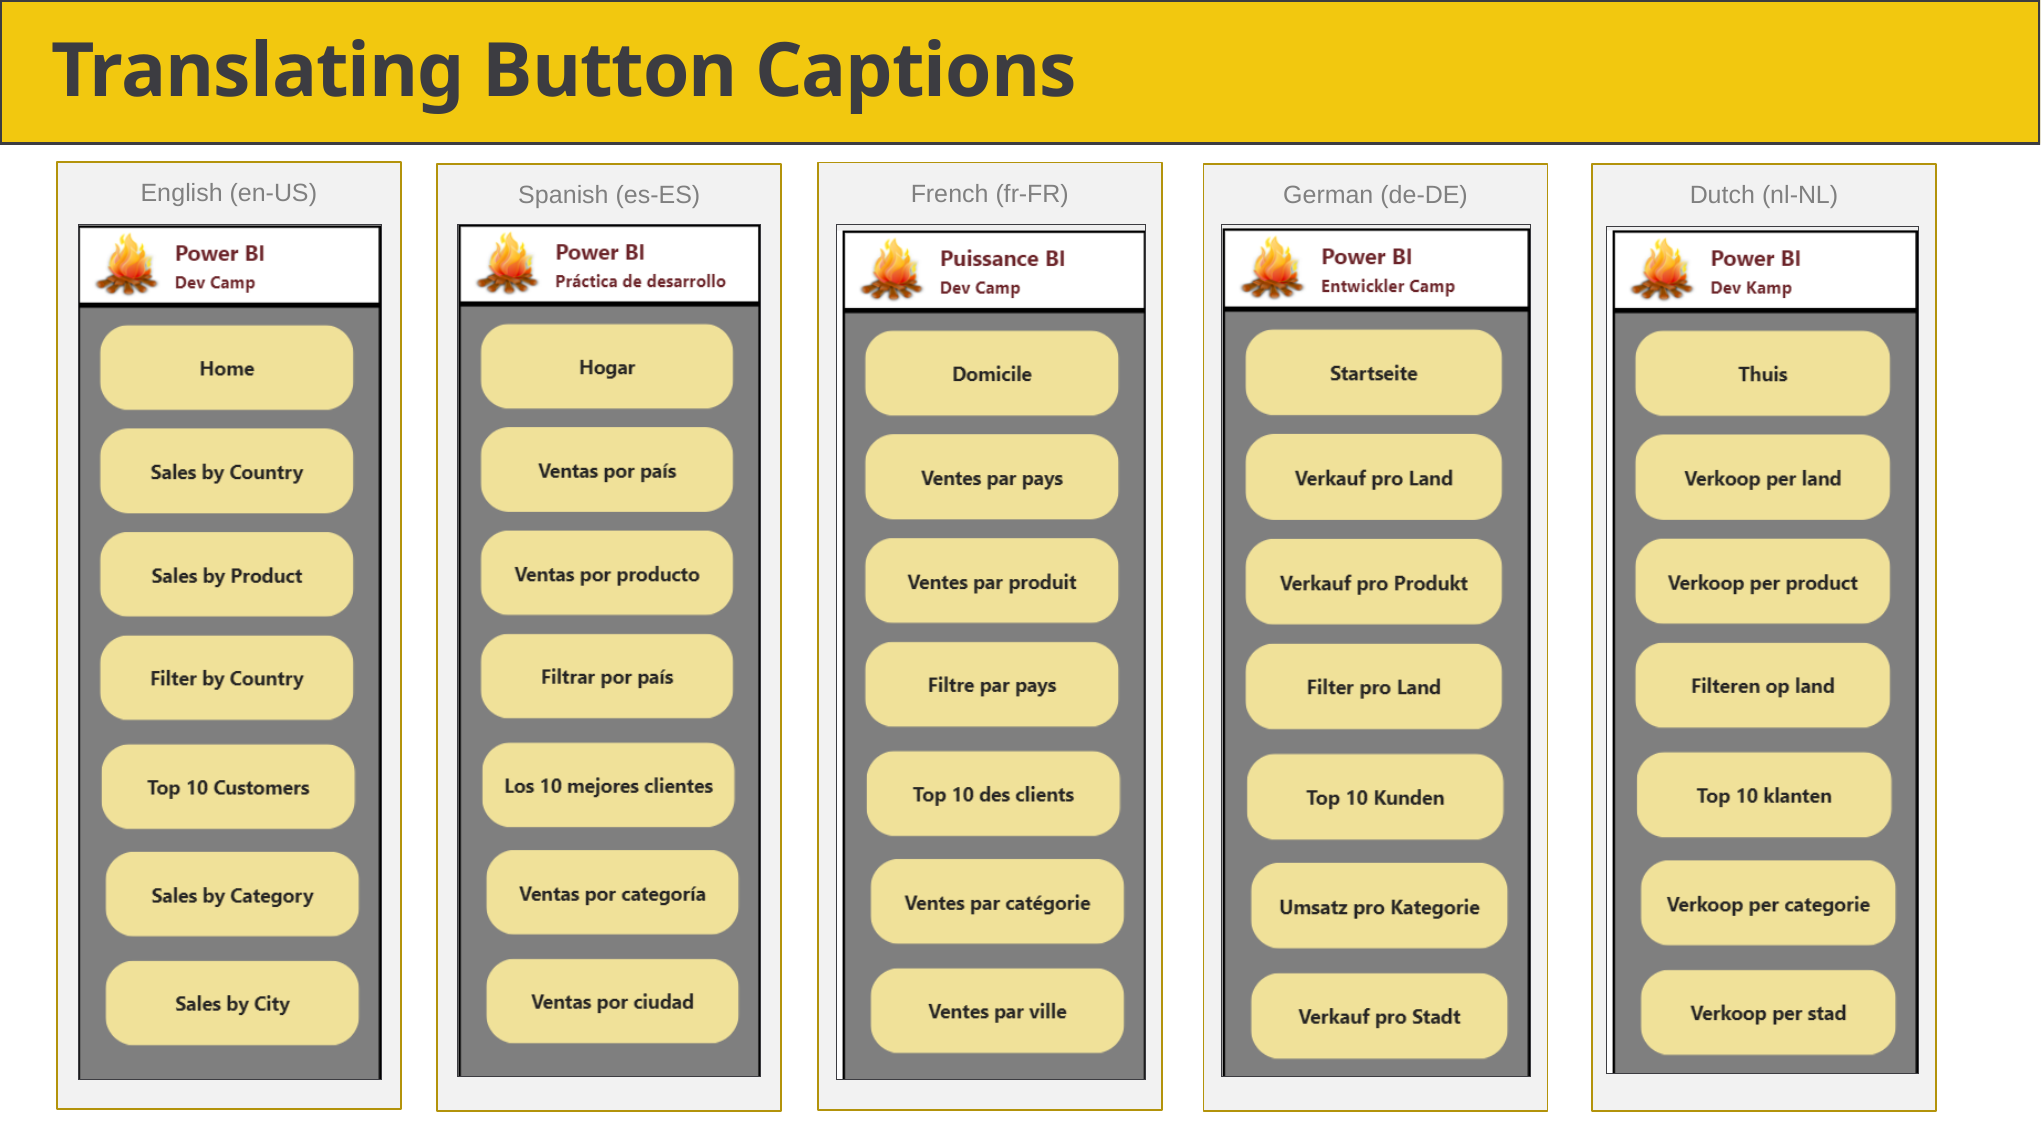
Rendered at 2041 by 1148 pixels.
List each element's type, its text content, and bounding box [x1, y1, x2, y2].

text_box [56, 161, 402, 1110]
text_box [437, 163, 782, 1112]
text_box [1203, 163, 1548, 1112]
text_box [1591, 163, 1937, 1112]
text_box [817, 162, 1163, 1111]
title Translating Button Captions [51, 31, 1988, 113]
